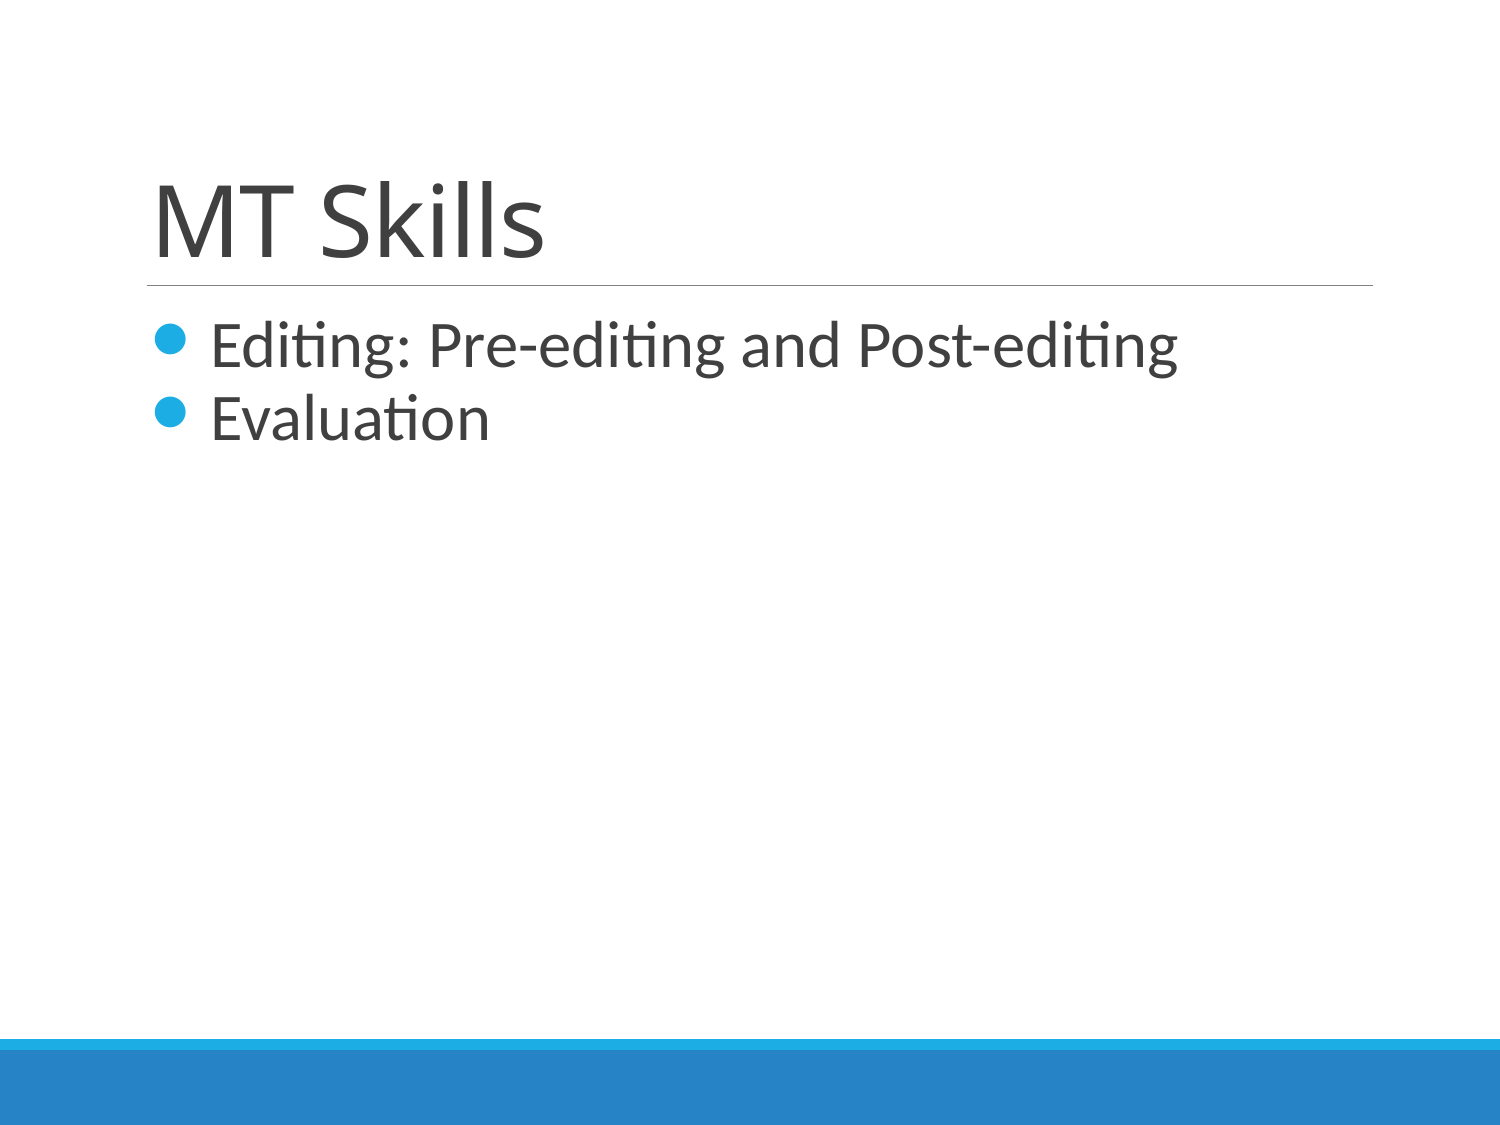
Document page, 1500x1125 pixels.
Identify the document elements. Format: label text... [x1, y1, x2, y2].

title MT Skills [135, 47, 1373, 285]
list Editing: Pre-editing and Post-editing Evaluation [135, 302, 1373, 963]
